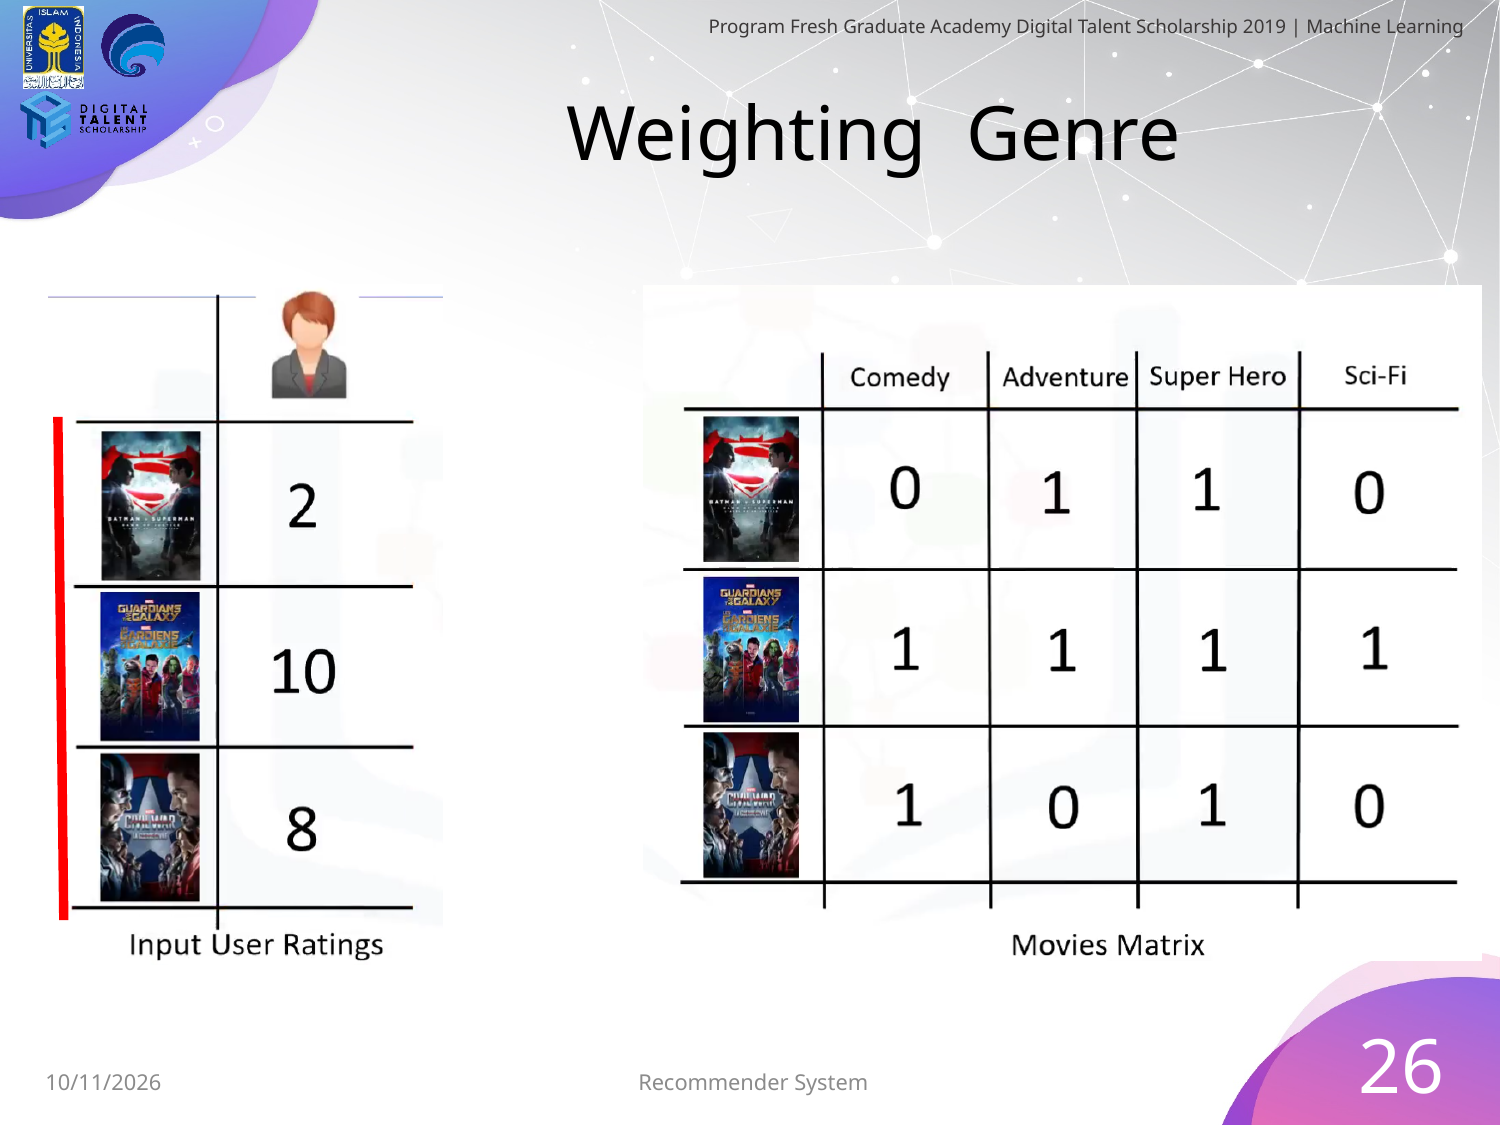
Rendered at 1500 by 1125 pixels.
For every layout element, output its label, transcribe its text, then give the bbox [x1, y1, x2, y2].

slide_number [30, 1053, 272, 1114]
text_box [0, 665, 313, 672]
footer Recommender System [386, 1053, 1121, 1114]
picture [0, 0, 1500, 1125]
title Weighting Genre [271, 66, 1477, 207]
slide_number 26 [1327, 1025, 1477, 1115]
